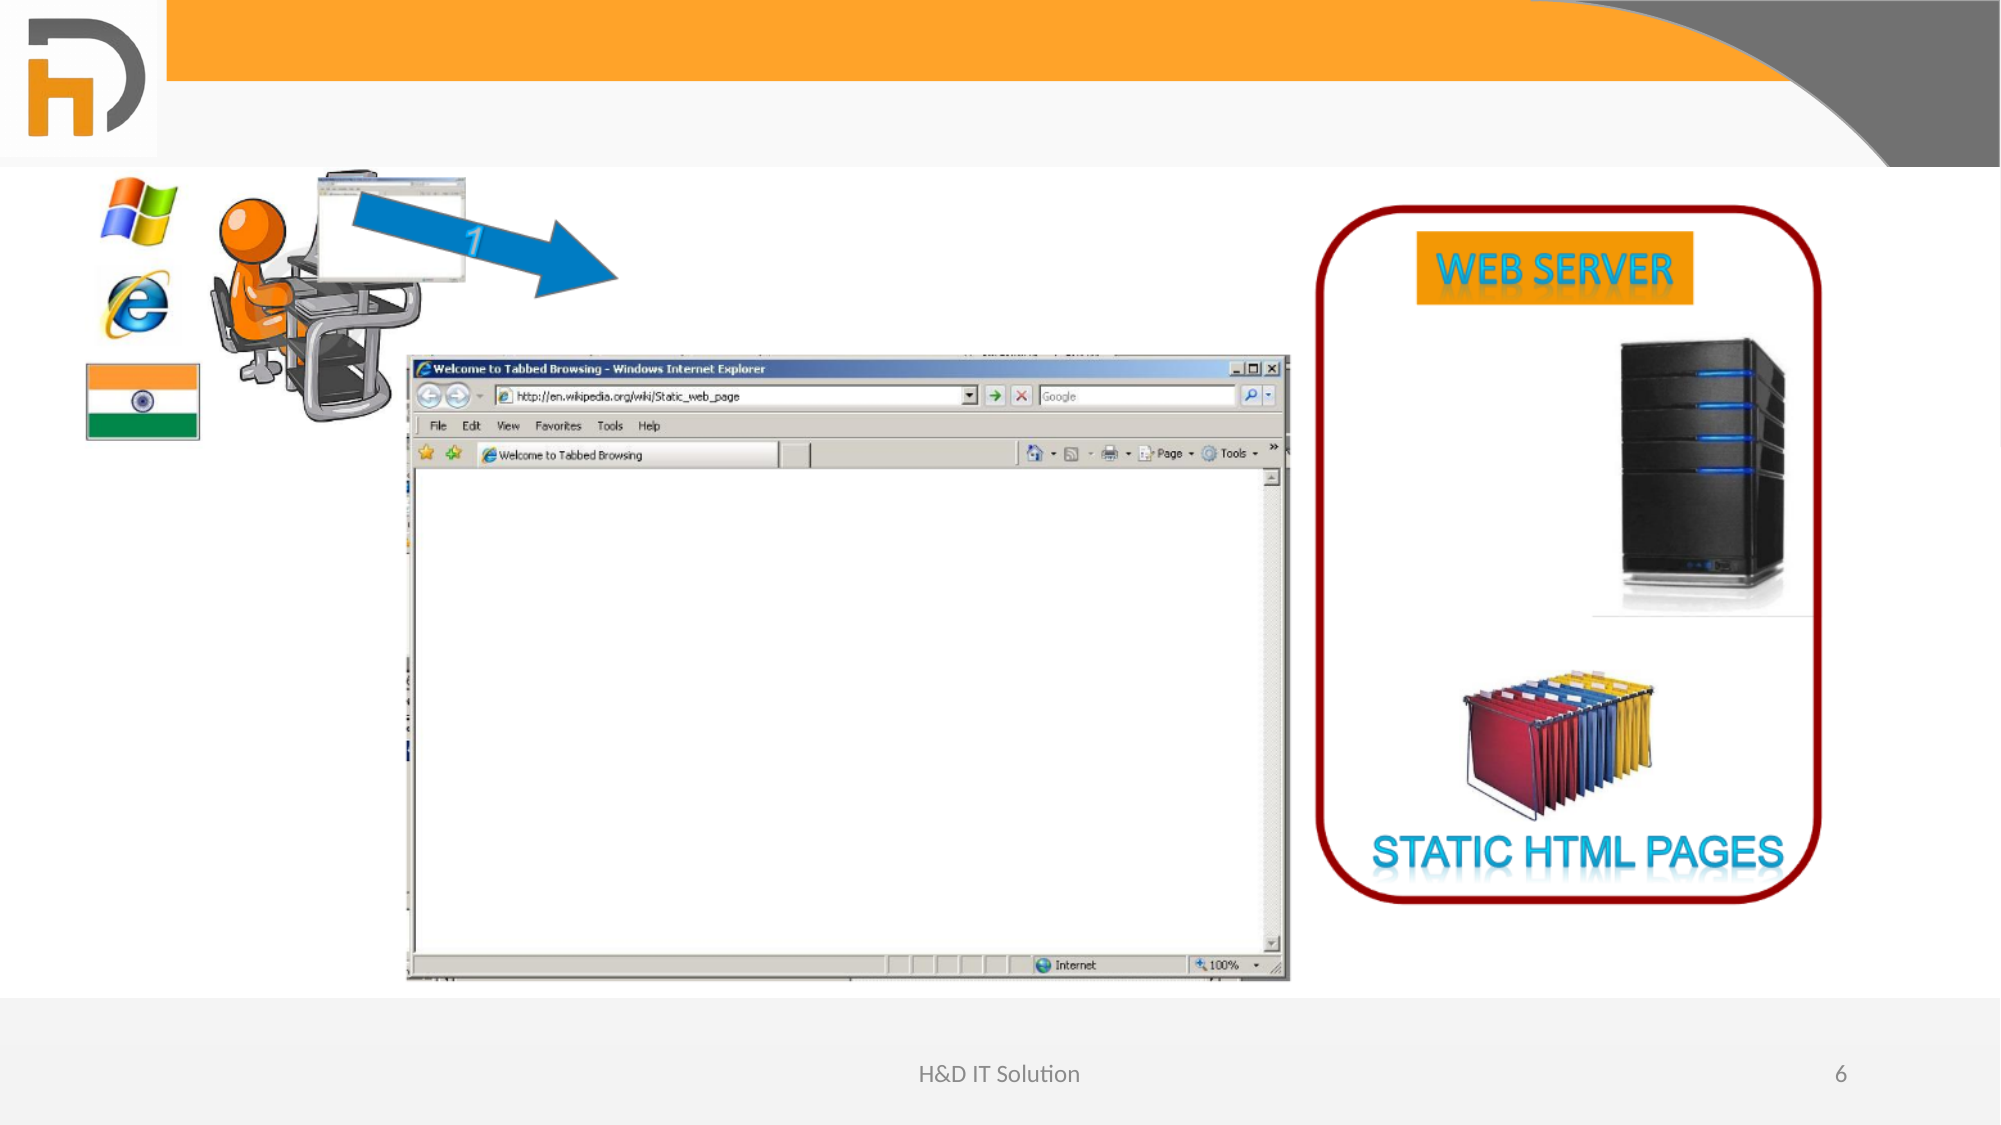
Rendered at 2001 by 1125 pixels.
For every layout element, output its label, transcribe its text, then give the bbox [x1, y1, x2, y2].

picture [0, 0, 157, 157]
picture [0, 167, 2000, 998]
footer H&D IT Solution [662, 1042, 1338, 1103]
slide_number 6 [1412, 1042, 1863, 1103]
